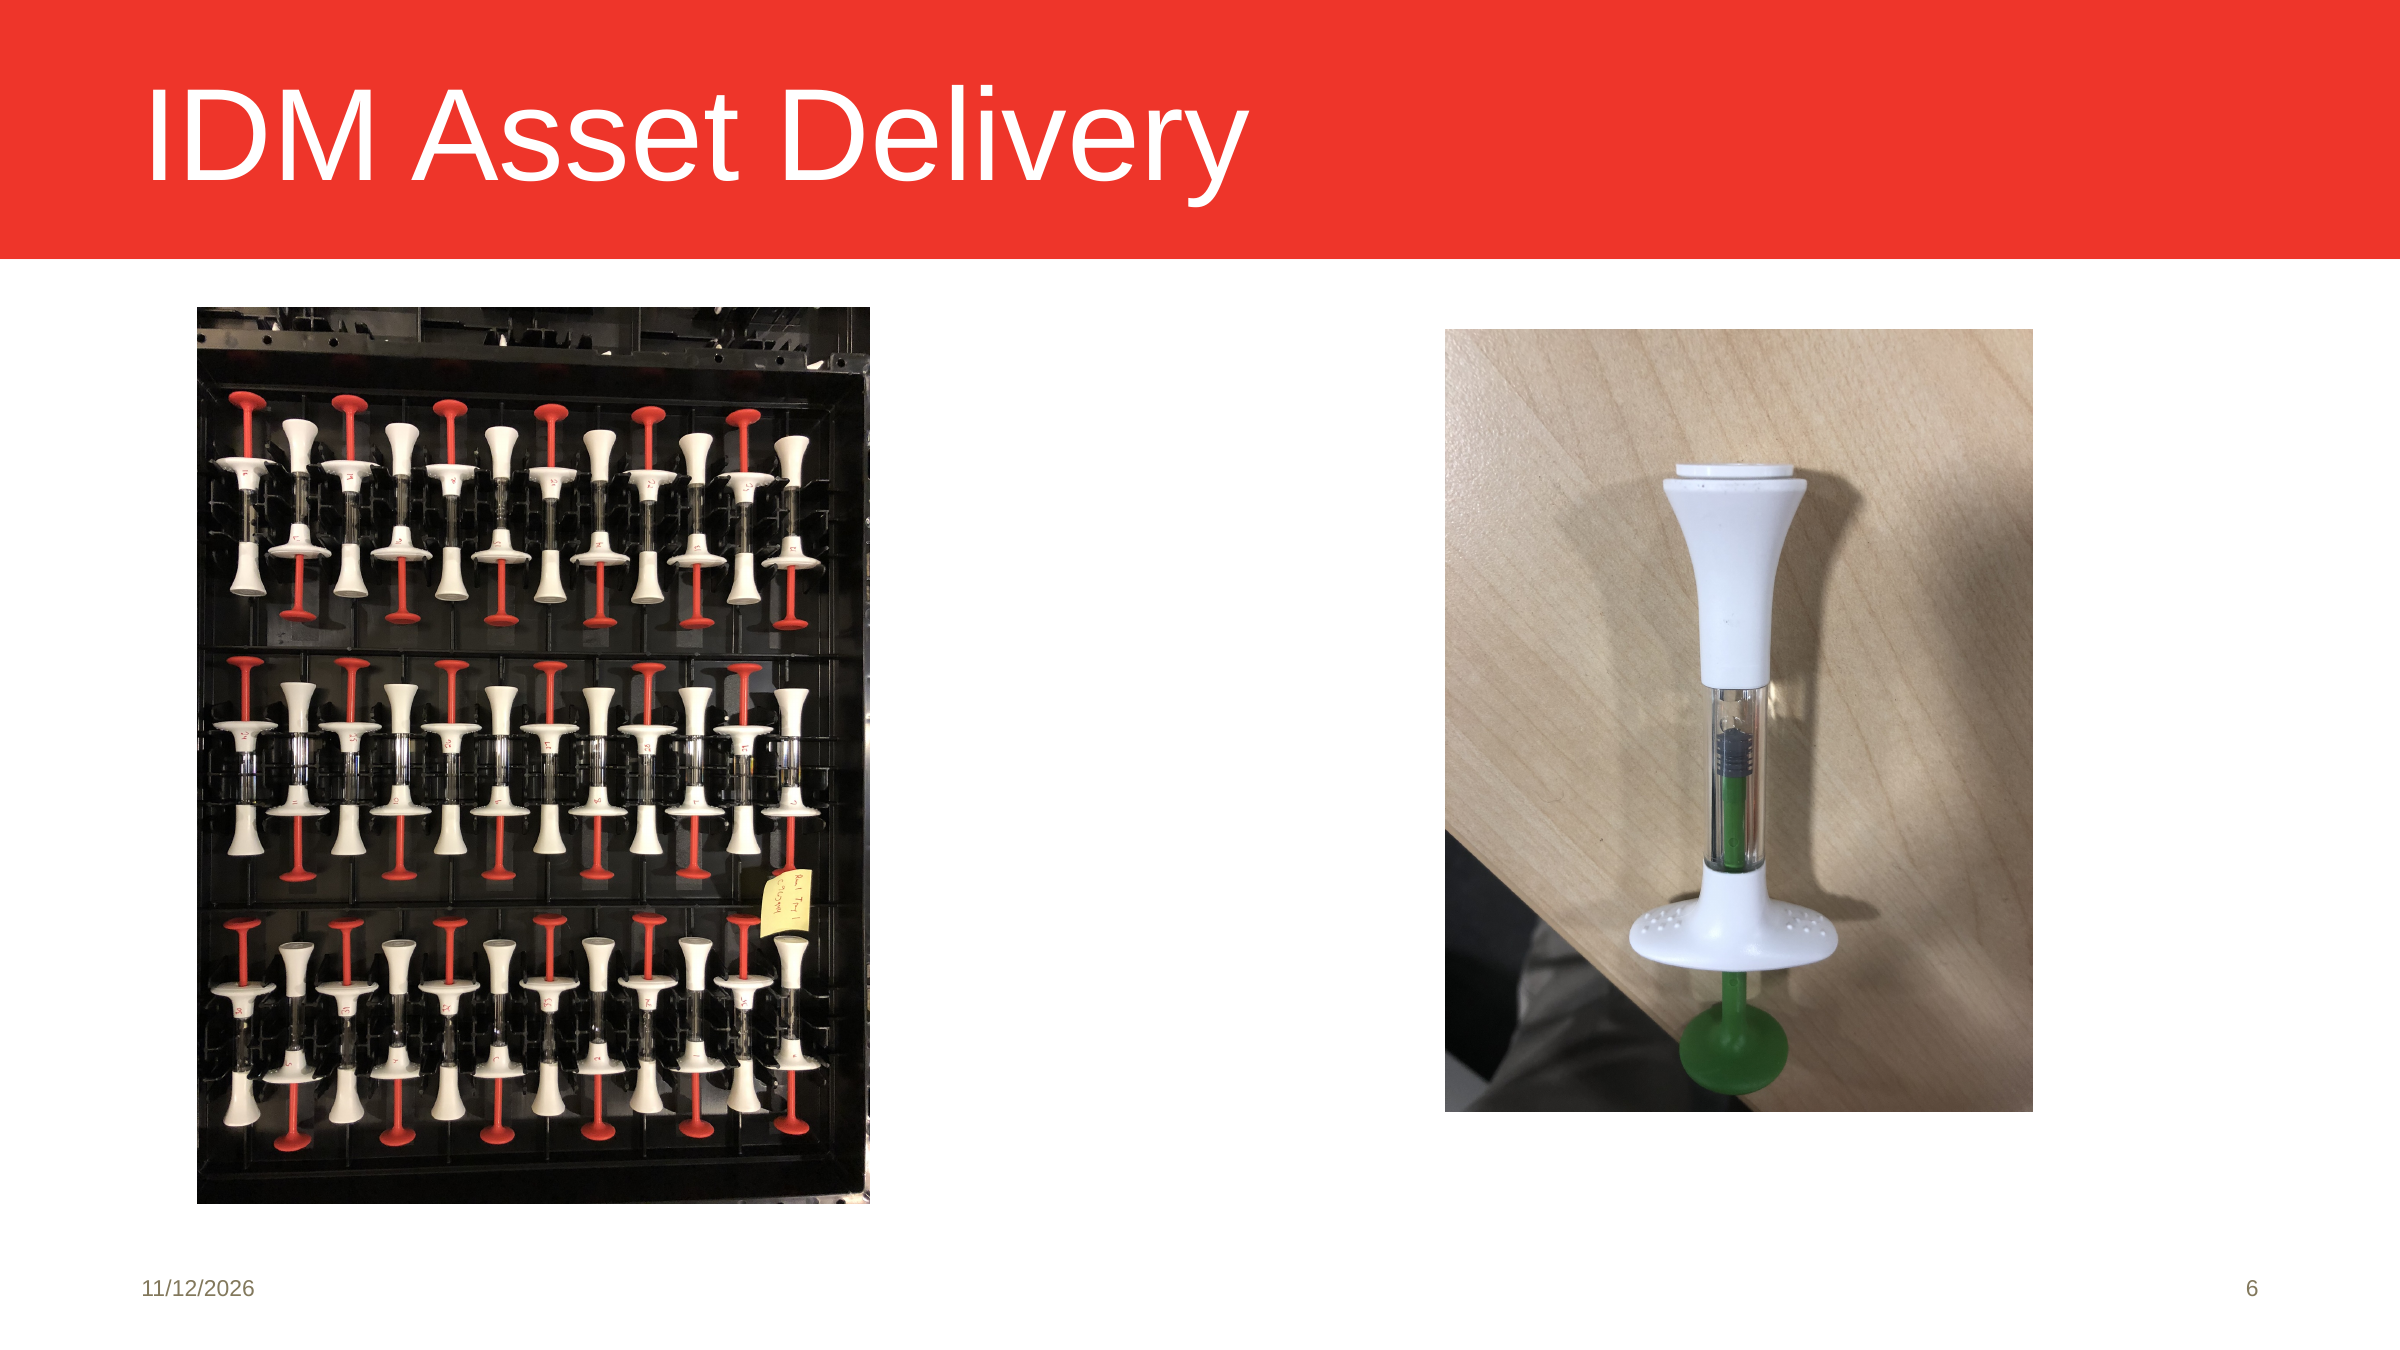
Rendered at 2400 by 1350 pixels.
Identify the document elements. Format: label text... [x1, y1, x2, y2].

title IDM Asset Delivery [120, 15, 2280, 241]
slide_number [120, 1251, 680, 1324]
picture [0, 0, 2400, 1350]
slide_number 6 [1719, 1251, 2280, 1324]
